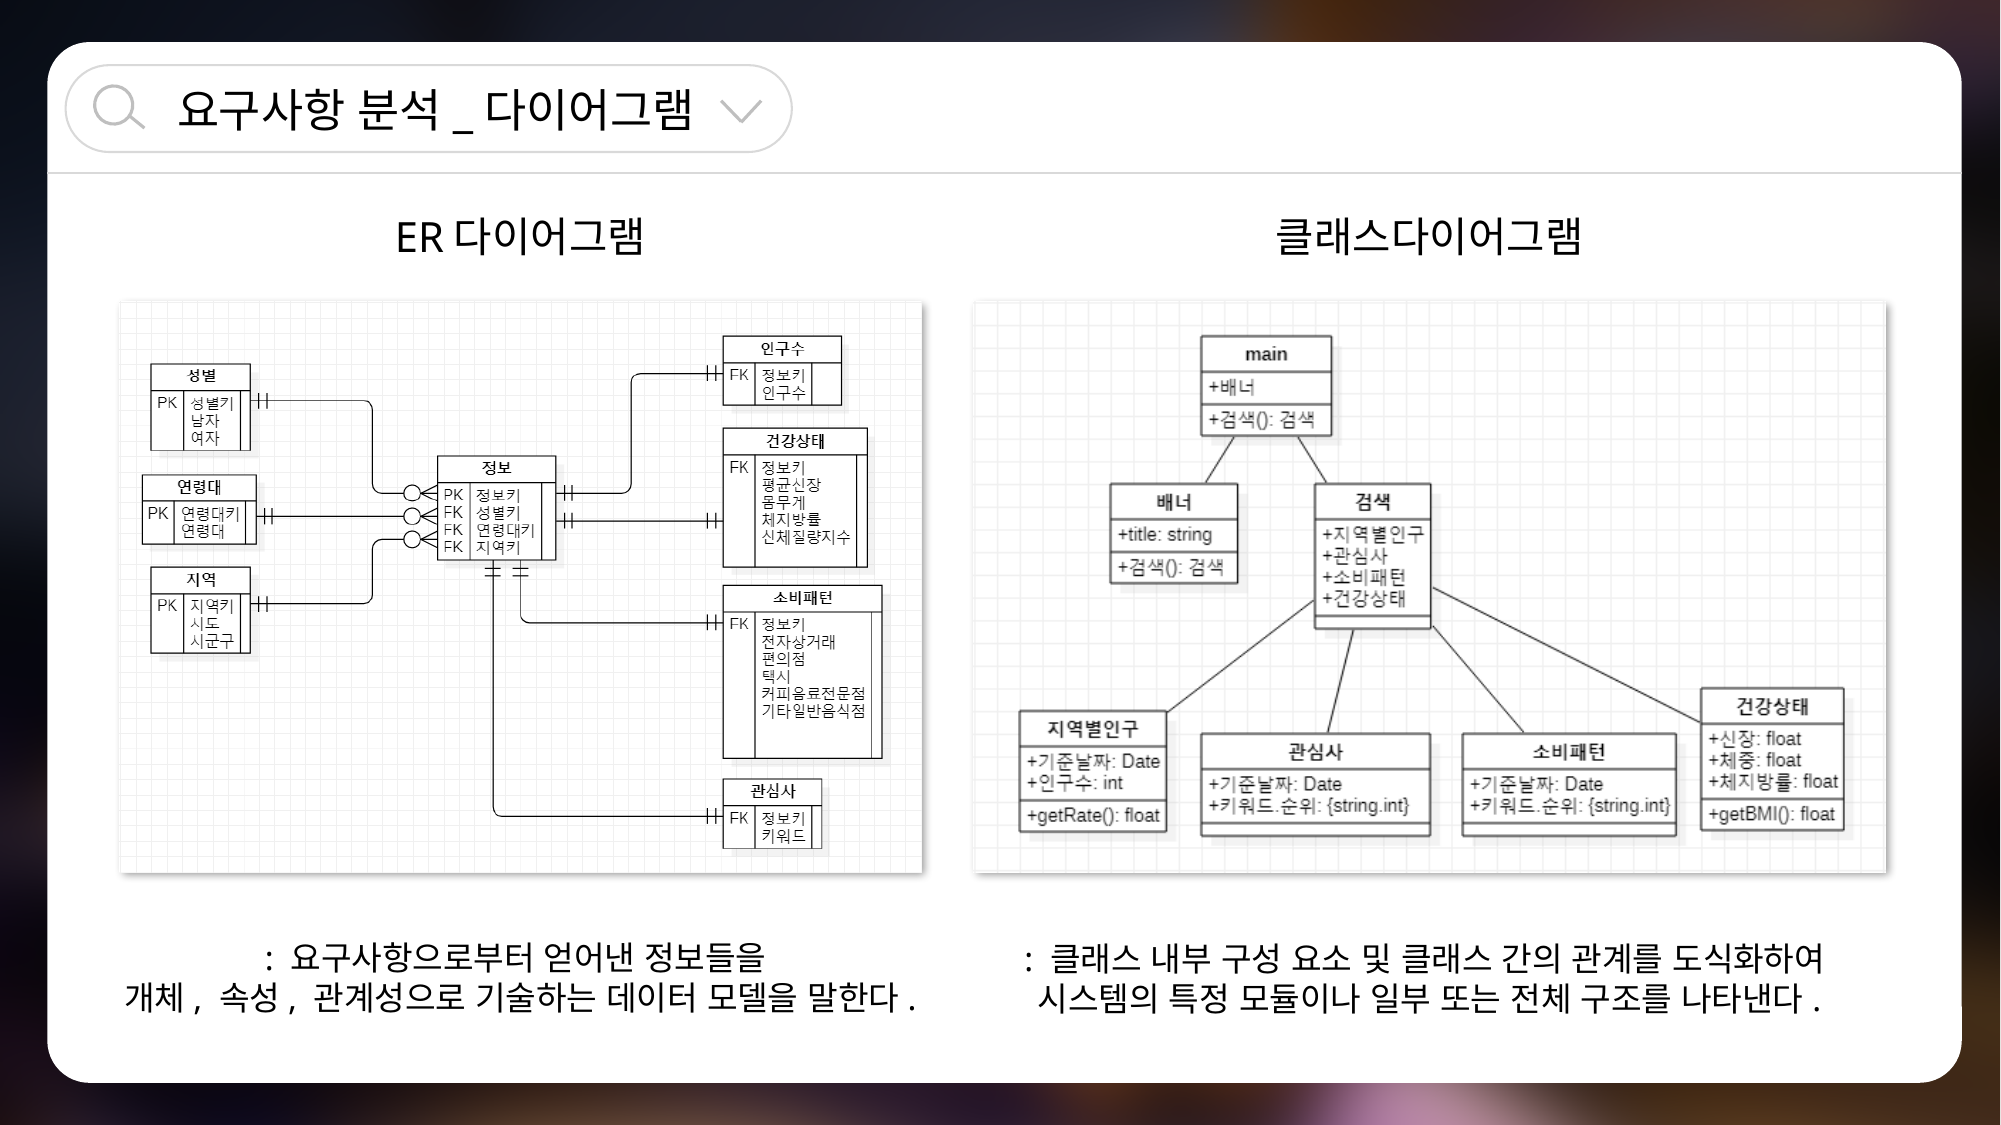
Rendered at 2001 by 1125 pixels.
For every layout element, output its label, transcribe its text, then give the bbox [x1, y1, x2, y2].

picture [0, 0, 2001, 1125]
text_box [0, 0, 2000, 75]
text_box 요구사항 분석_다이어그램 [162, 75, 709, 144]
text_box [114, 203, 1886, 1027]
